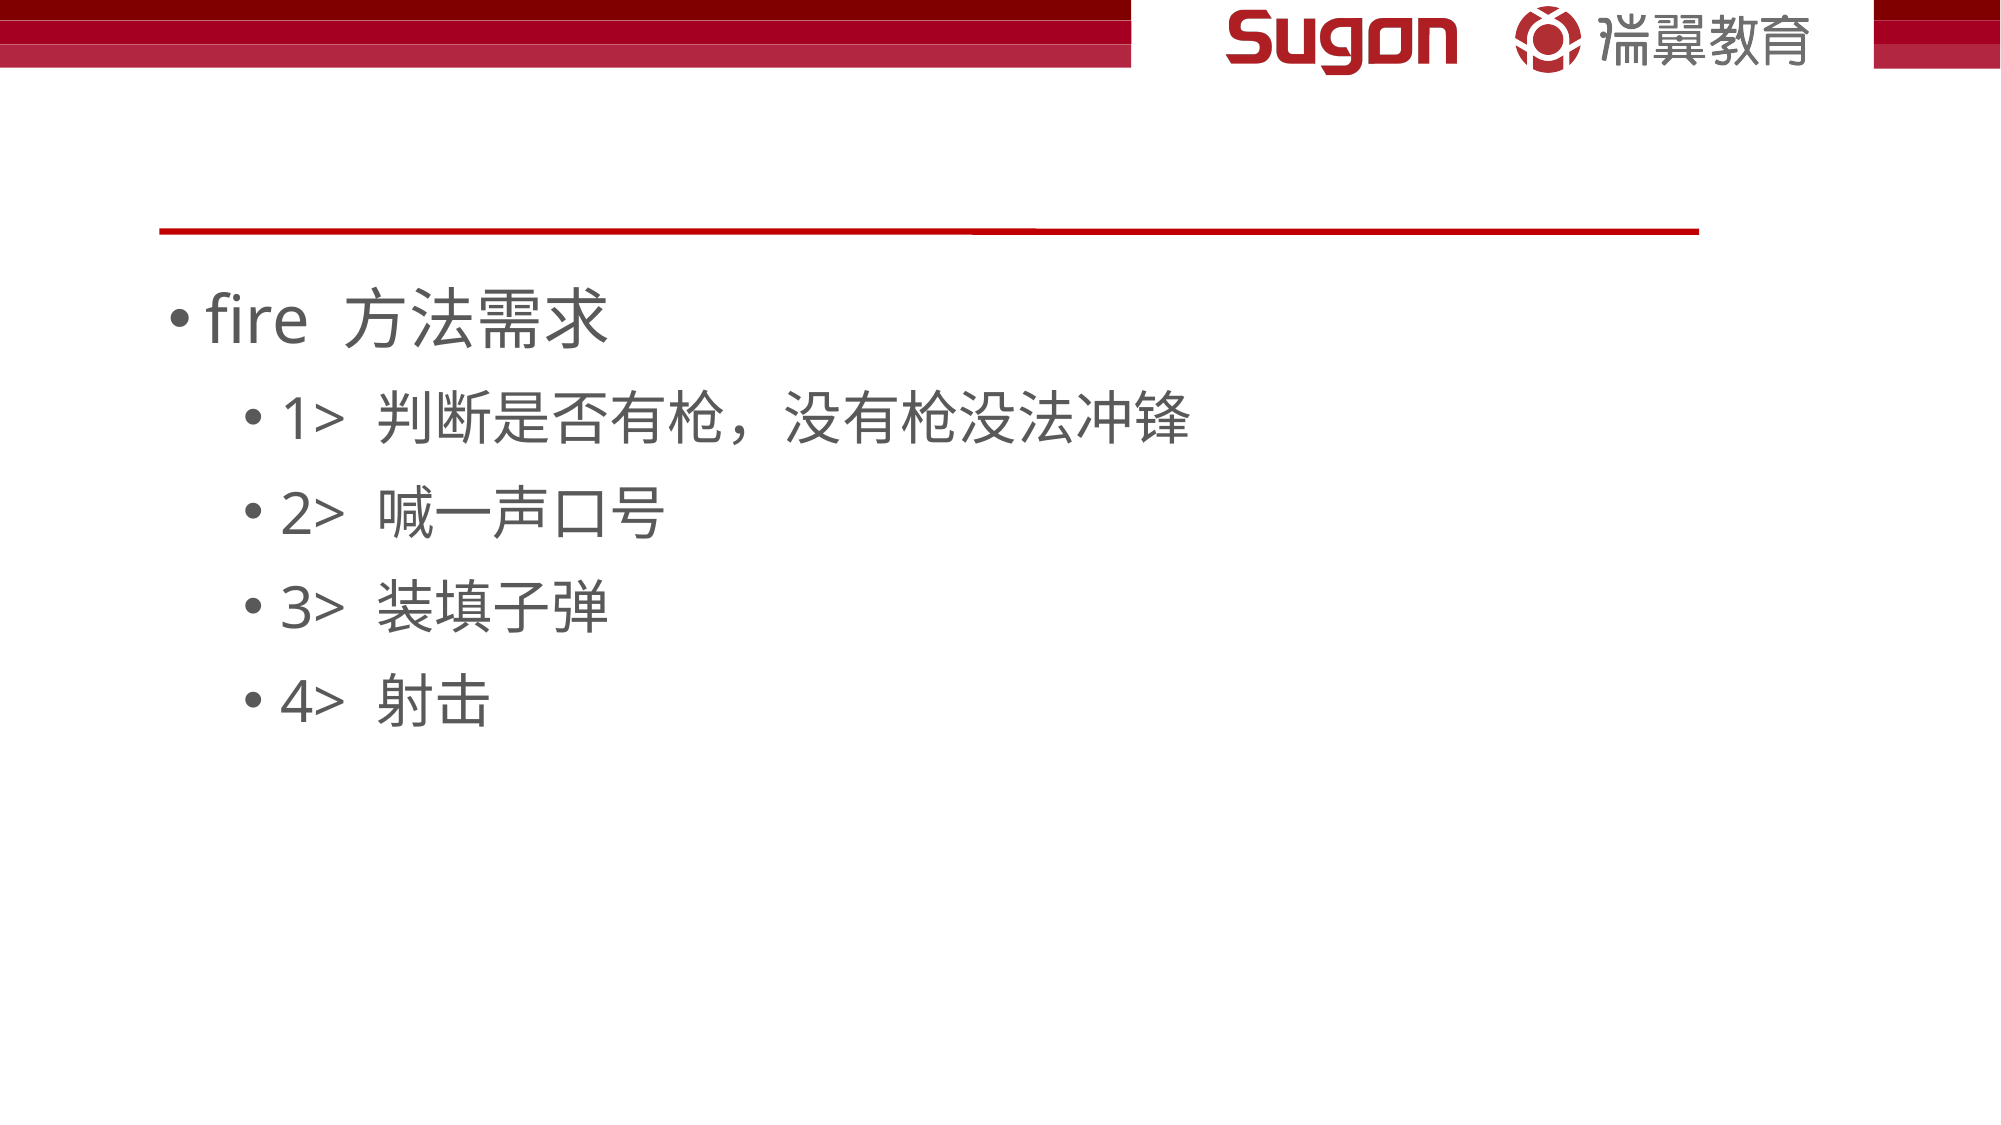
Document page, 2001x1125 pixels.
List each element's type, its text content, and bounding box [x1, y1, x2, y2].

list fire 方法需求 1> 判断是否有枪，没有枪没法冲锋 2> 喊一声口号 3> 装填子弹 4> 射击 [153, 253, 1879, 1028]
picture [1515, 6, 1809, 73]
picture [1194, 0, 1484, 102]
